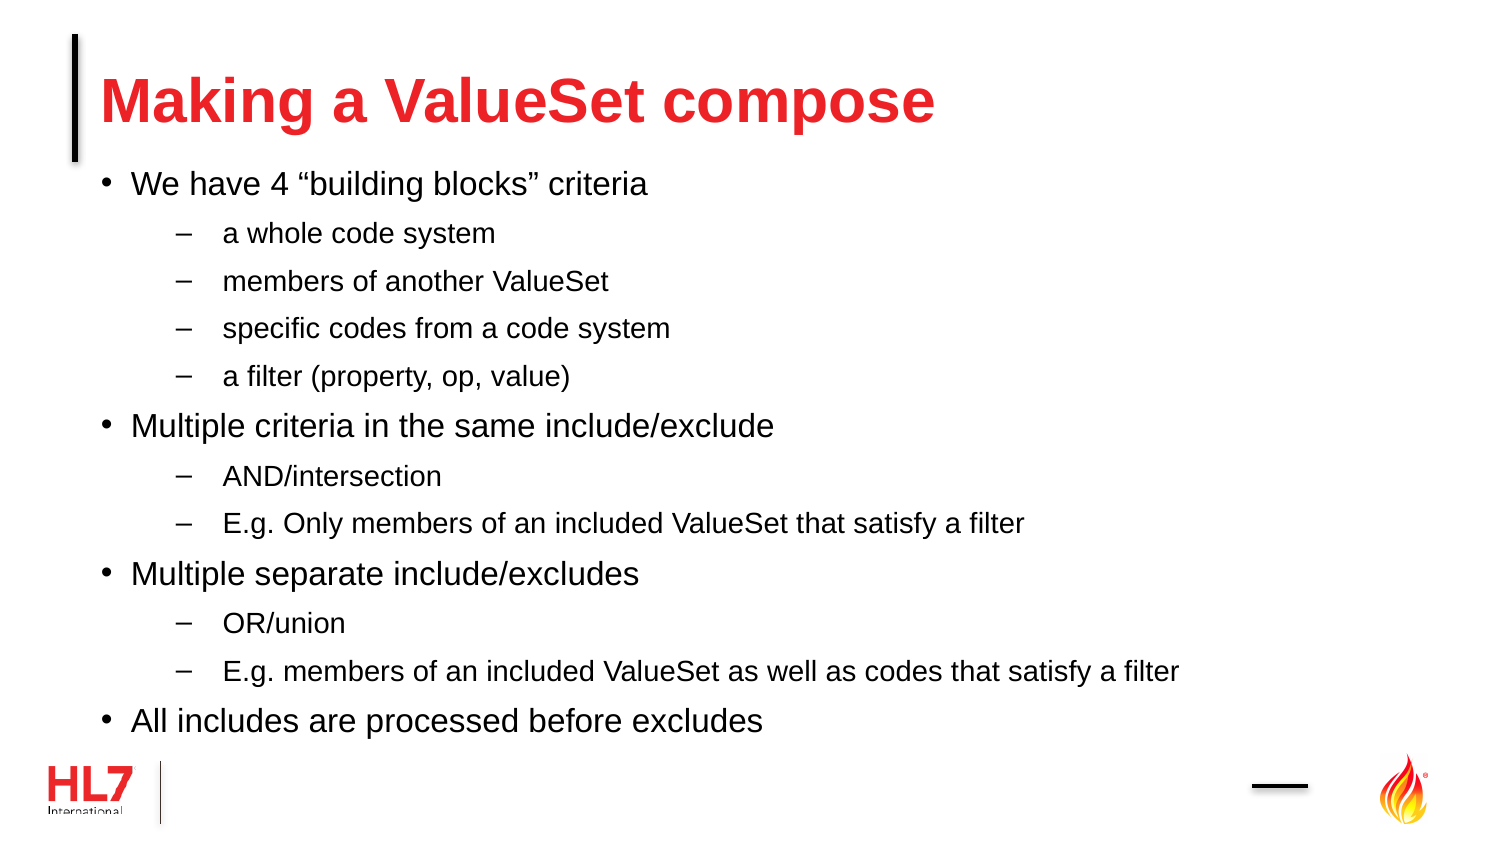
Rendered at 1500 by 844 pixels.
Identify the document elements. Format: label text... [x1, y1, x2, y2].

list We have 4 “building blocks” criteria a whole code system members of another ValueSet specific codes from a code system a filter (property, op, value) Multiple criteria in the same include/exclude AND/intersection E.g. Only members of an included ValueSet that satisfy a filter Multiple separate include/excludes OR/union E.g. members of an included ValueSet as well as codes that satisfy a filter All includes are processed before excludes [100, 162, 1451, 643]
title Making a ValueSet compose [100, 33, 1451, 162]
picture [1380, 753, 1428, 824]
